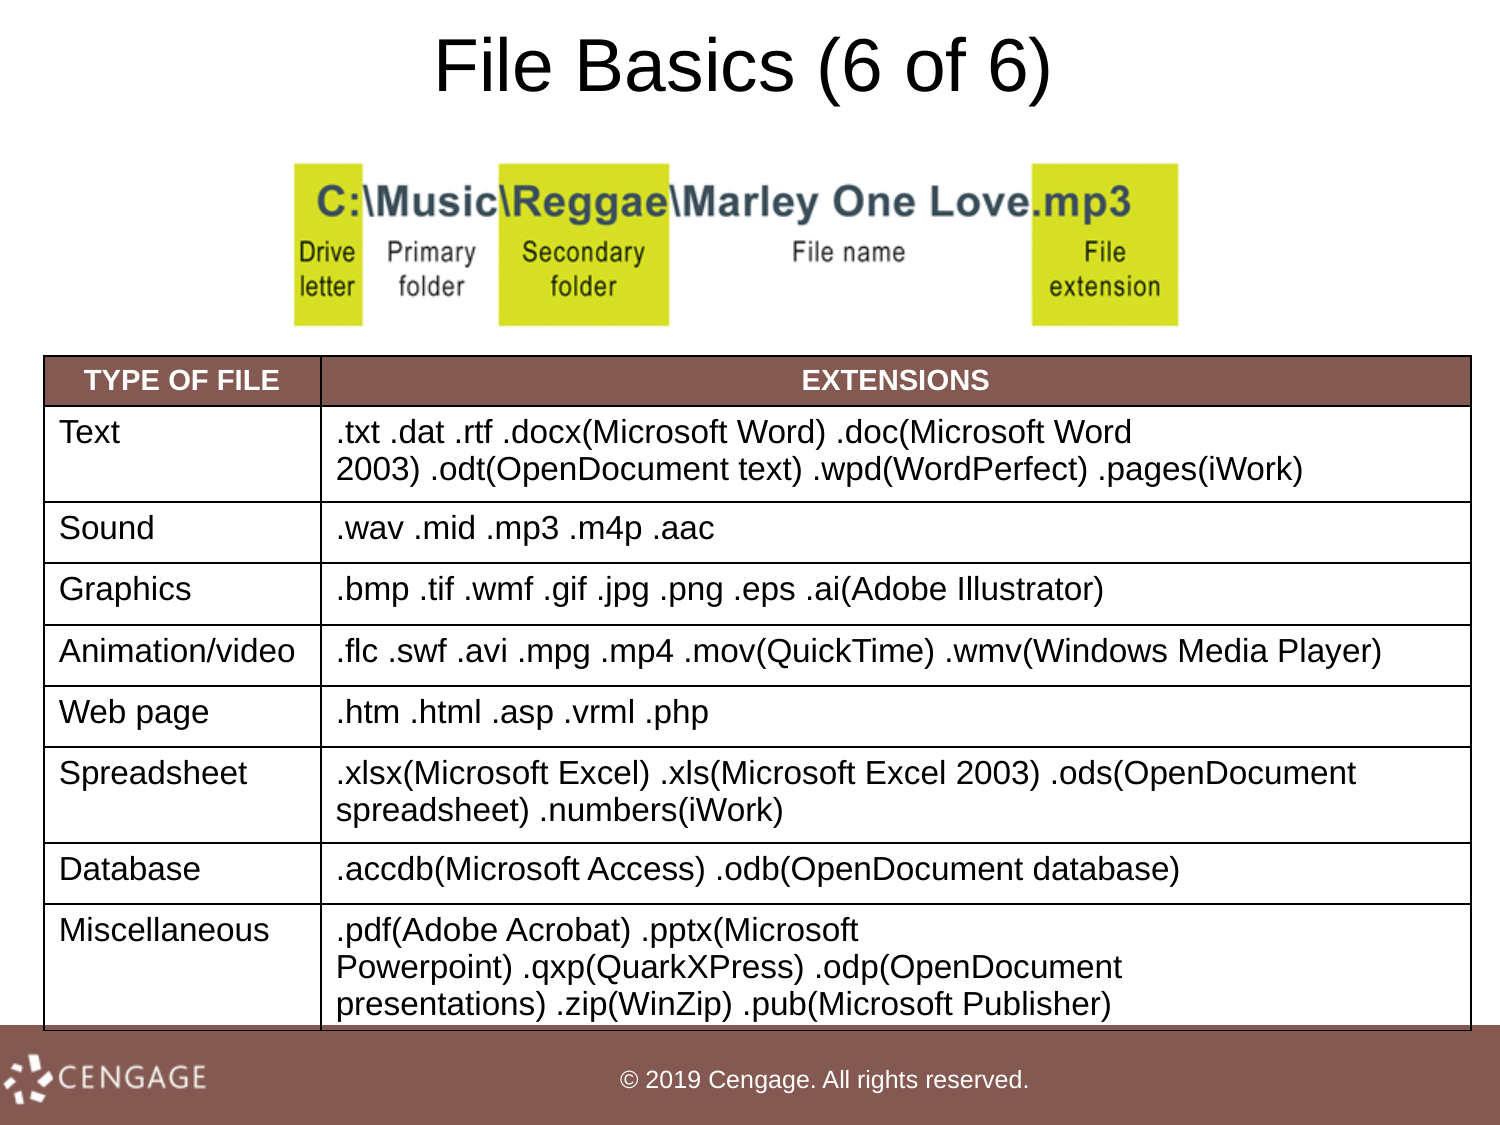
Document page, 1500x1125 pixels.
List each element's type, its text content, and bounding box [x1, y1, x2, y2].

table_cell .bmp .tif .wmf .gif .jpg .png .eps .ai(Adobe Illustrator) [322, 564, 1470, 624]
table_header EXTENSIONS [322, 357, 1470, 405]
table_cell .htm .html .asp .vrml .php [322, 687, 1470, 746]
table_cell Graphics [45, 564, 320, 624]
table_cell Miscellaneous [45, 905, 320, 1030]
table_header TYPE OF FILE [45, 357, 320, 405]
picture [264, 132, 1269, 351]
table_cell Animation/video [45, 626, 320, 685]
table_cell Sound [45, 503, 320, 562]
title File Basics (6 of 6) [85, 2, 1403, 121]
table_cell .txt .dat .rtf .docx(Microsoft Word) .doc(Microsoft Word 2003) .odt(OpenDocument text) .wpd(WordPerfect) .pages(iWork) [322, 407, 1470, 501]
table_cell Text [45, 407, 320, 501]
table_cell Database [45, 844, 320, 903]
table_cell .wav .mid .mp3 .m4p .aac [322, 503, 1470, 562]
table_cell Spreadsheet [45, 748, 320, 842]
picture [0, 1051, 211, 1106]
table_cell .flc .swf .avi .mpg .mp4 .mov(QuickTime) .wmv(Windows Media Player) [322, 626, 1470, 685]
table_cell .xlsx(Microsoft Excel) .xls(Microsoft Excel 2003) .ods(OpenDocument spreadsheet) .numbers(iWork) [322, 748, 1470, 842]
table_cell .pdf(Adobe Acrobat) .pptx(Microsoft Powerpoint) .qxp(QuarkXPress) .odp(OpenDocument presentations) .zip(WinZip) .pub(Microsoft Publisher) [322, 905, 1470, 1030]
table_cell .accdb(Microsoft Access) .odb(OpenDocument database) [322, 844, 1470, 903]
table_cell Web page [45, 687, 320, 746]
